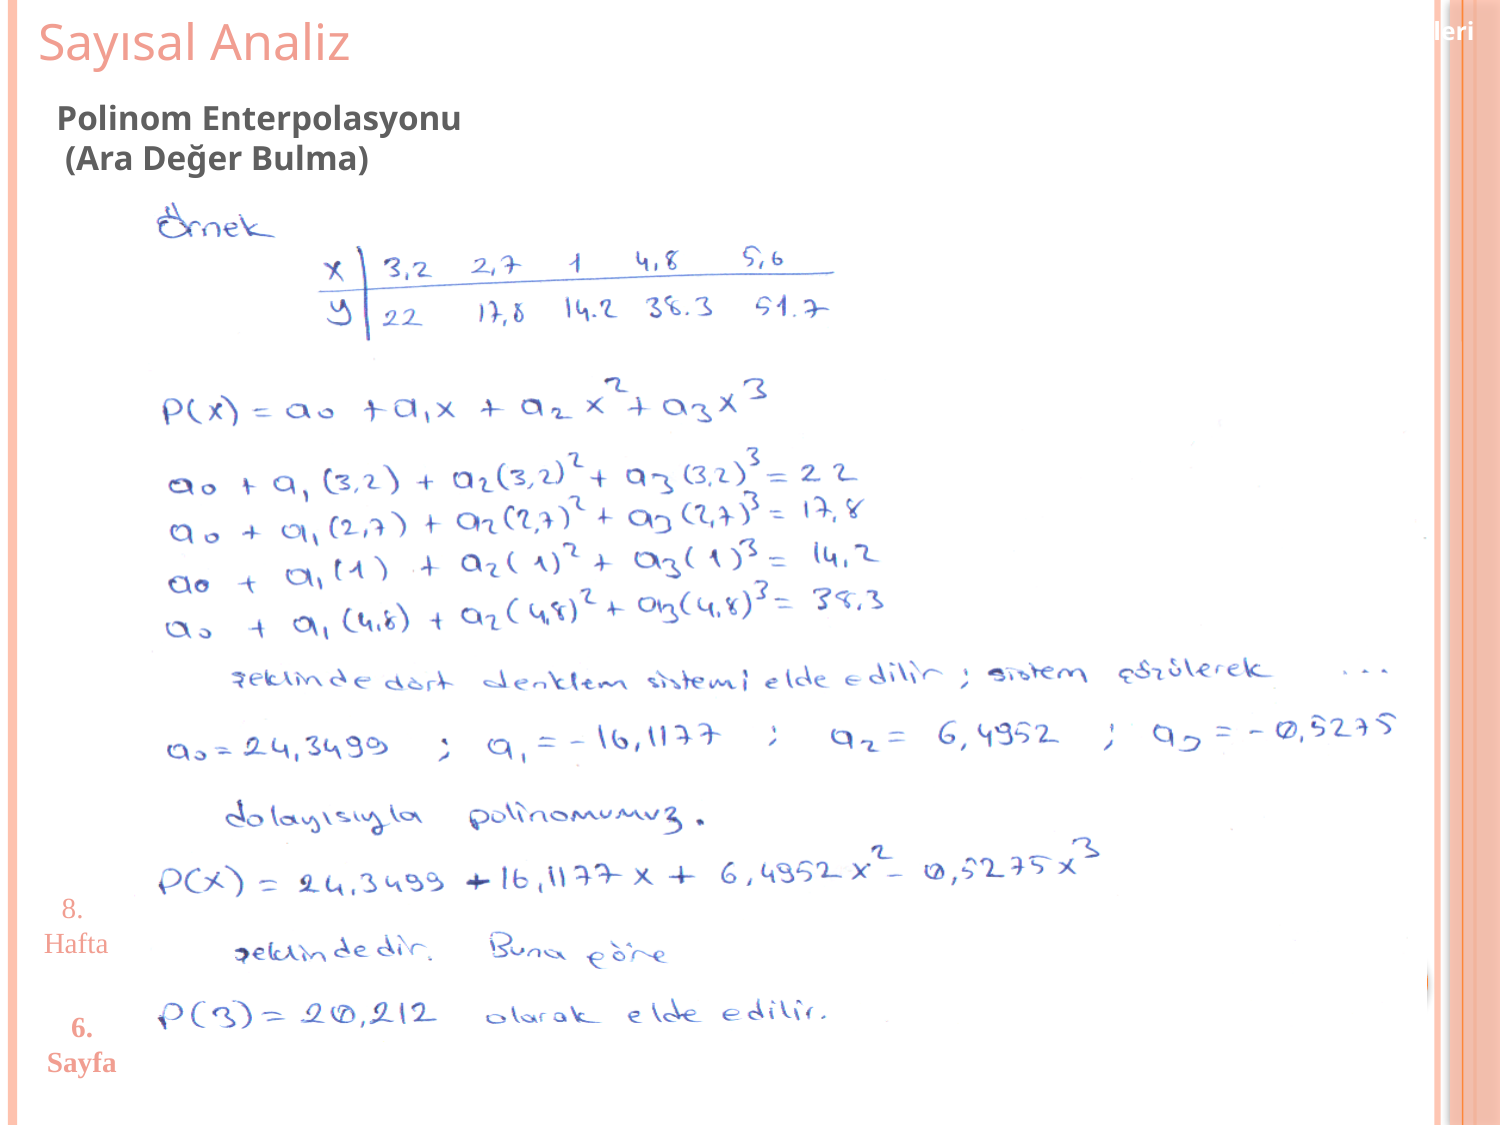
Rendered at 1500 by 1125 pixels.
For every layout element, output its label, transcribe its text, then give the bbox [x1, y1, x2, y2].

text_box 8. Hafta [17, 882, 128, 988]
text_box Sayısal Analiz [23, 0, 1235, 81]
text_box Polinom Enterpolasyonu (Ara Değer Bulma) [41, 90, 839, 167]
text_box Eğri uydurma, aradeğer ve dış değer bulma yöntemleri [623, 7, 1491, 56]
slide_number 6. Sayfa [29, 1004, 135, 1083]
picture [134, 183, 1427, 1058]
